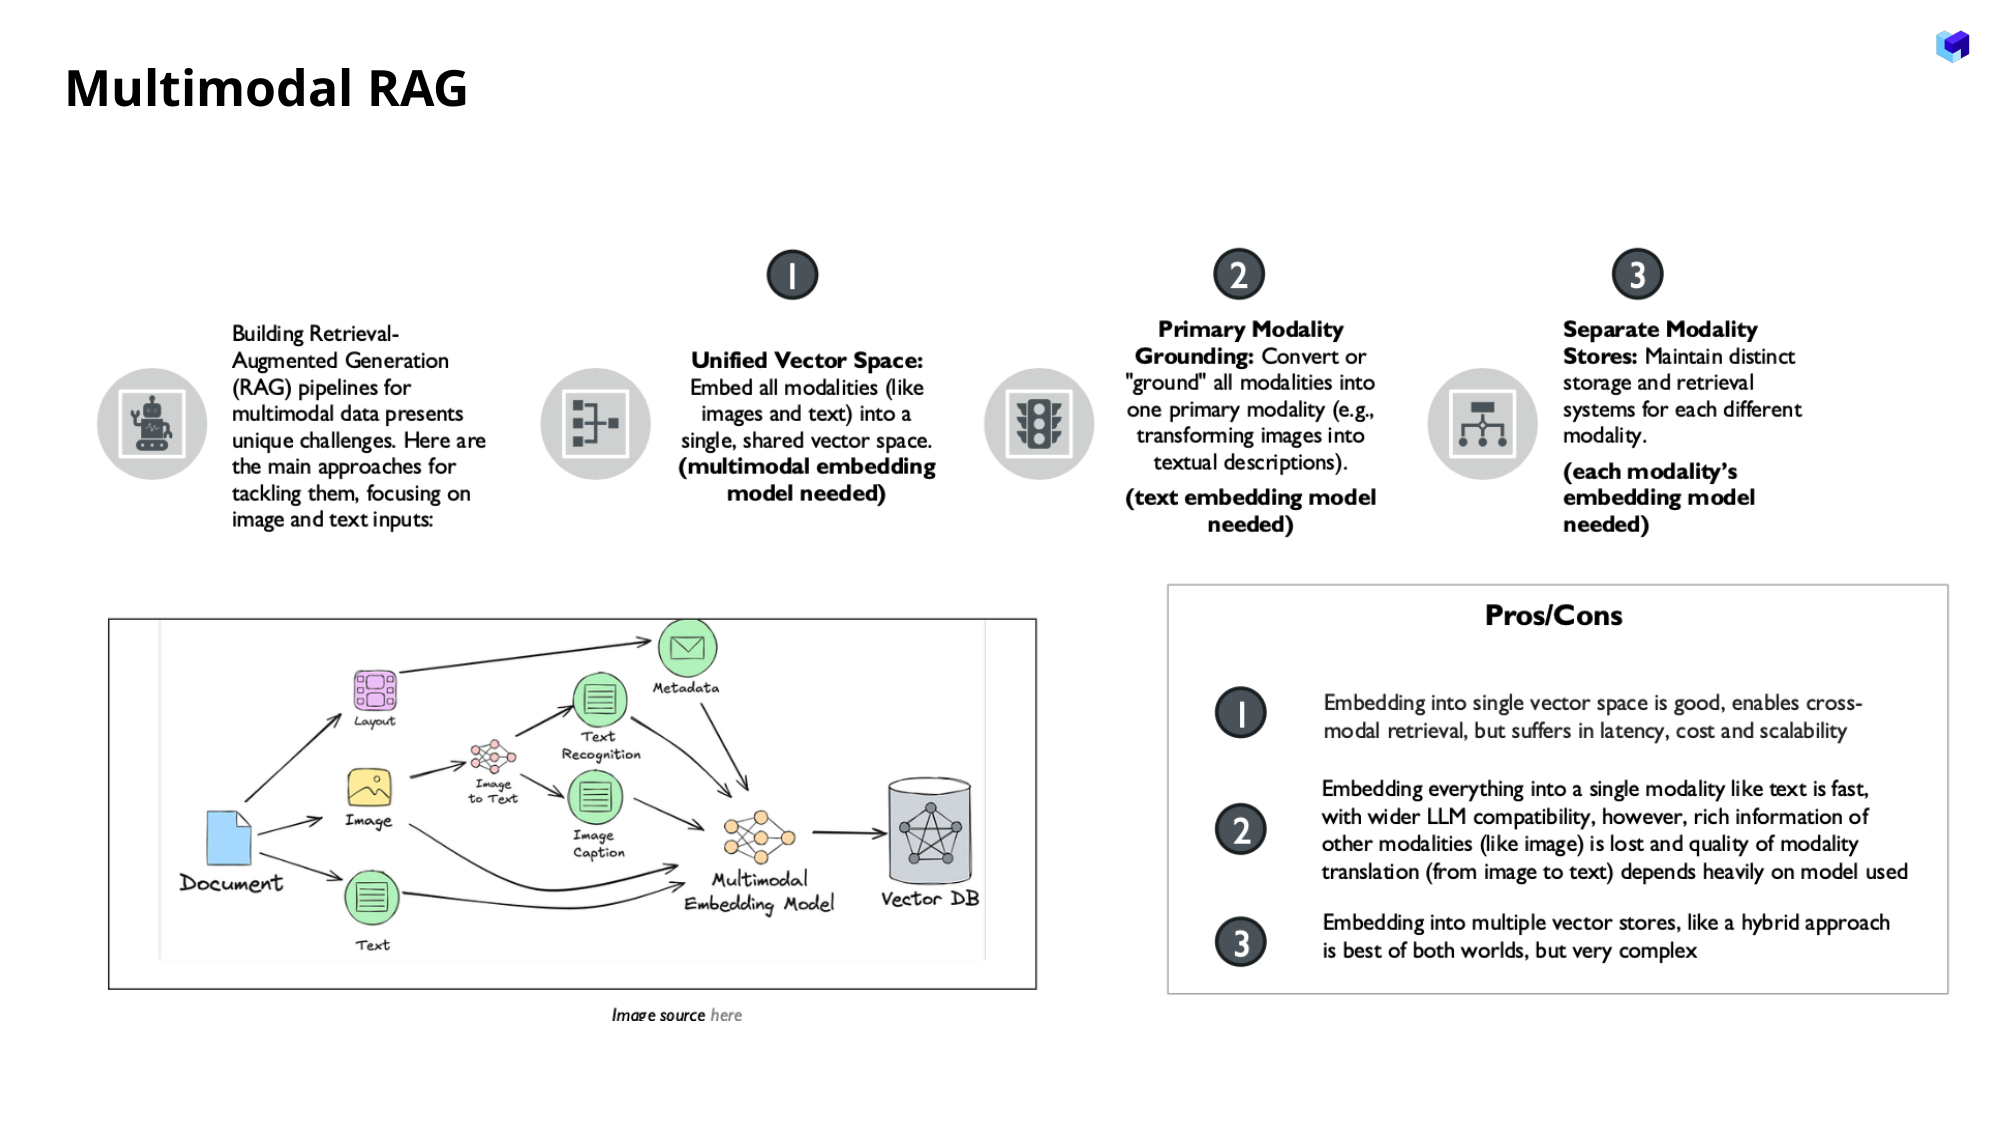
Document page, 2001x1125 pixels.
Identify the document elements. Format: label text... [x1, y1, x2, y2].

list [47, 226, 1972, 1021]
text_box Multimodal RAG [50, 48, 1975, 124]
picture [1930, 19, 1975, 73]
